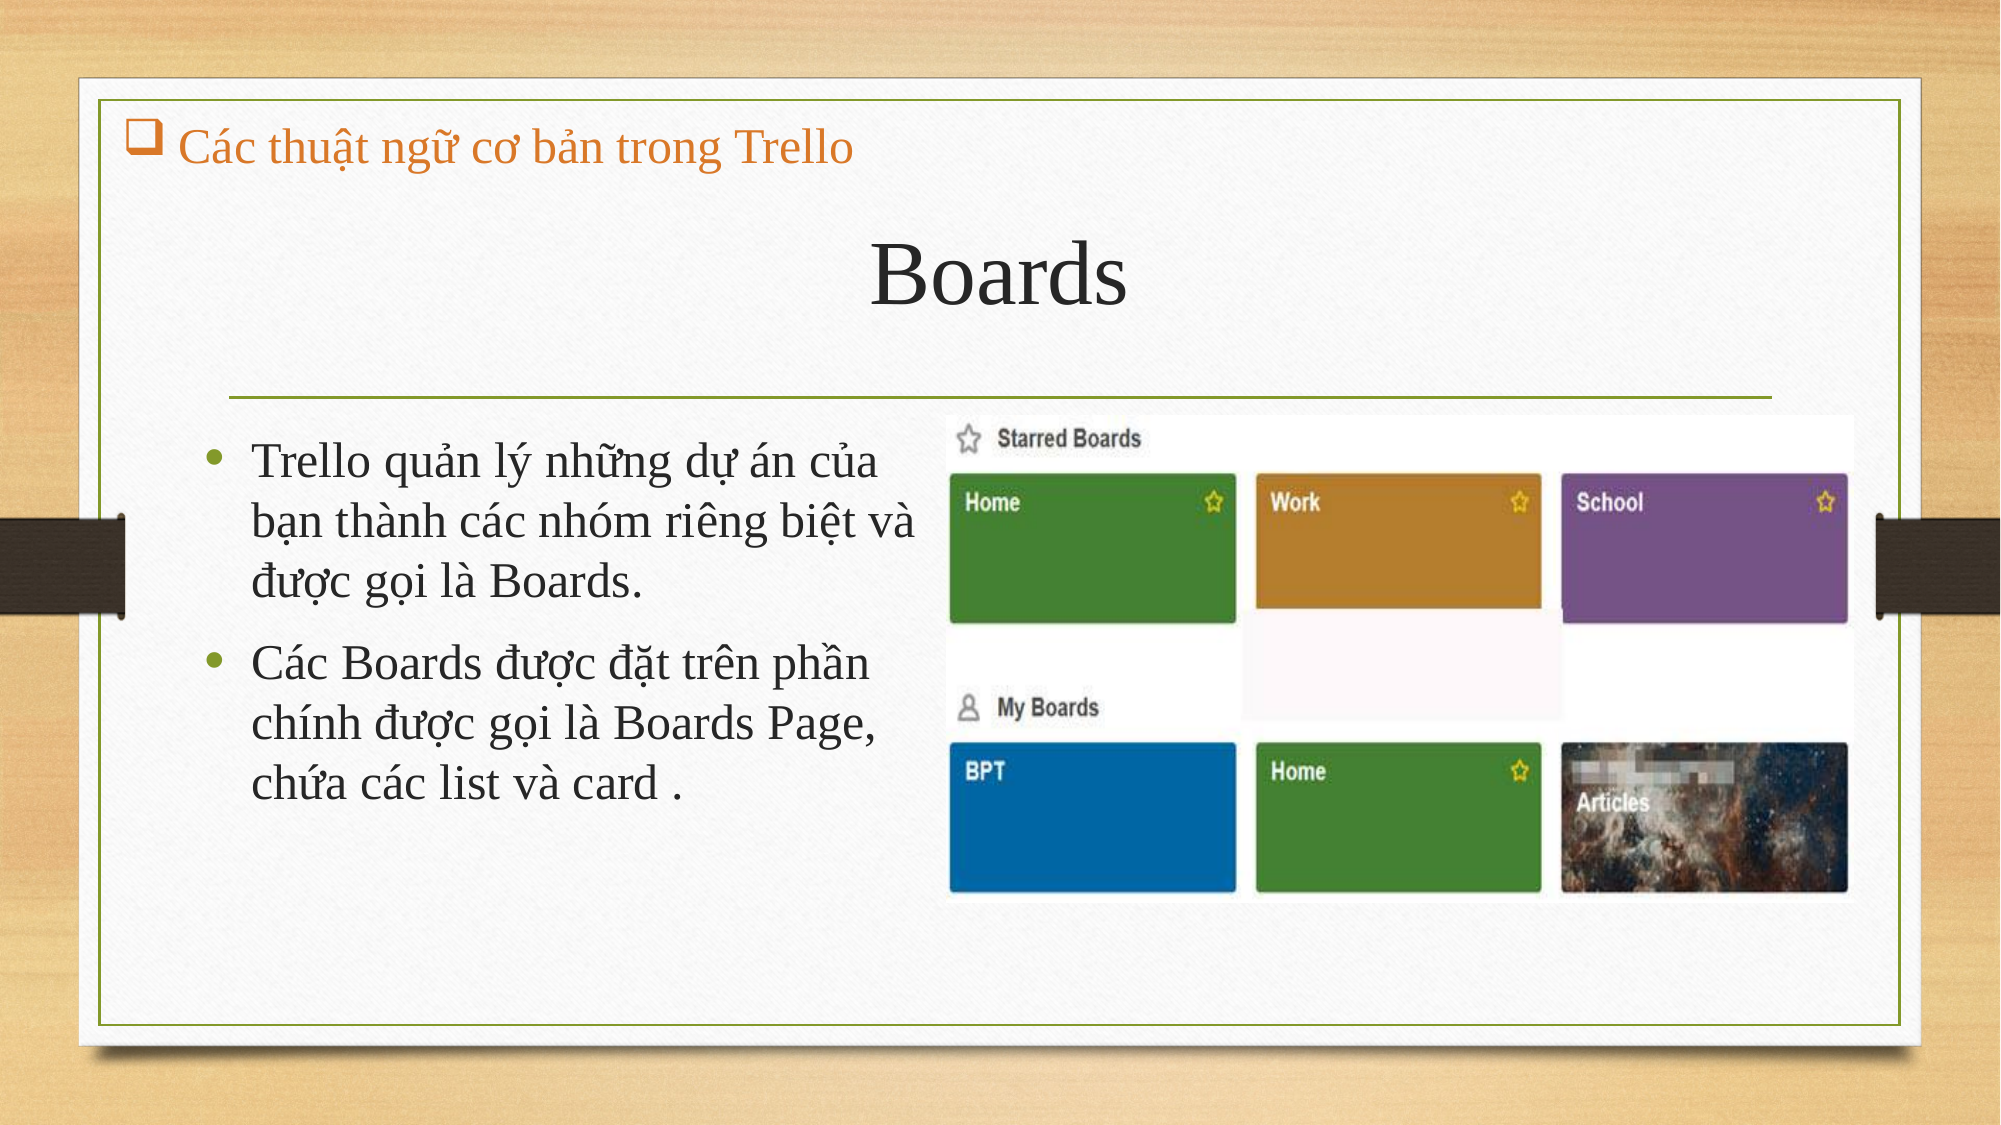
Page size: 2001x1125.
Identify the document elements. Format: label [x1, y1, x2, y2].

list [945, 414, 1854, 903]
text_box [0, 0, 2000, 1125]
